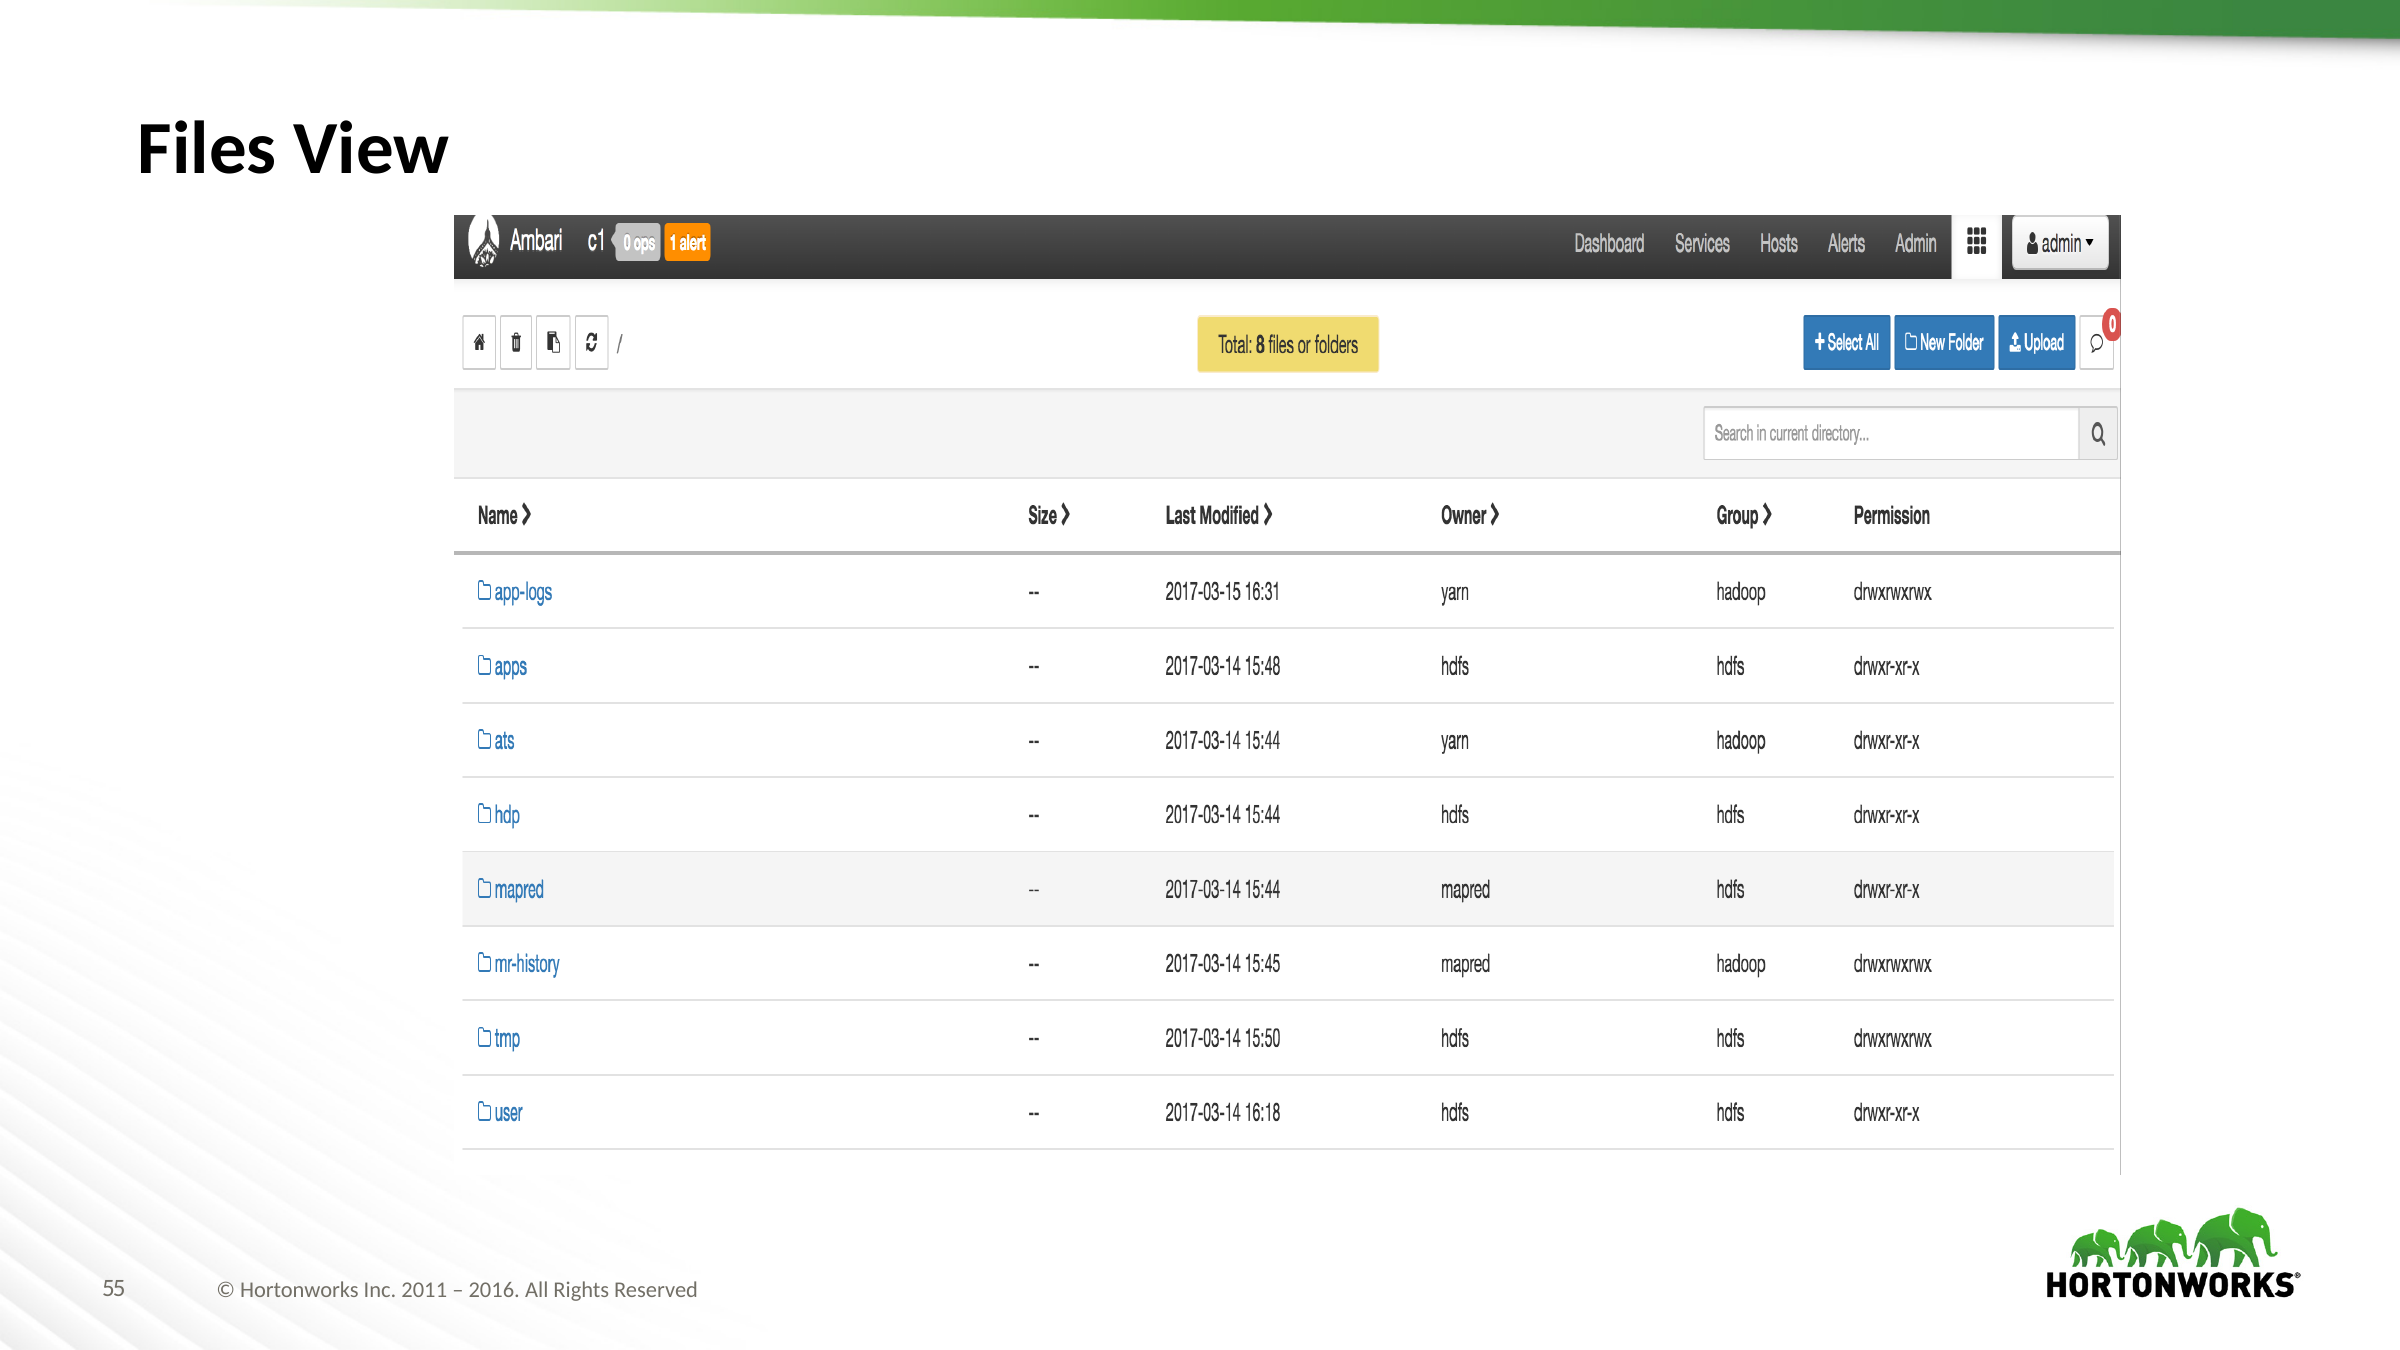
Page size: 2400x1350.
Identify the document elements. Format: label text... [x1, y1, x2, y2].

title Files View [138, 110, 2298, 191]
picture [0, 0, 2400, 1350]
